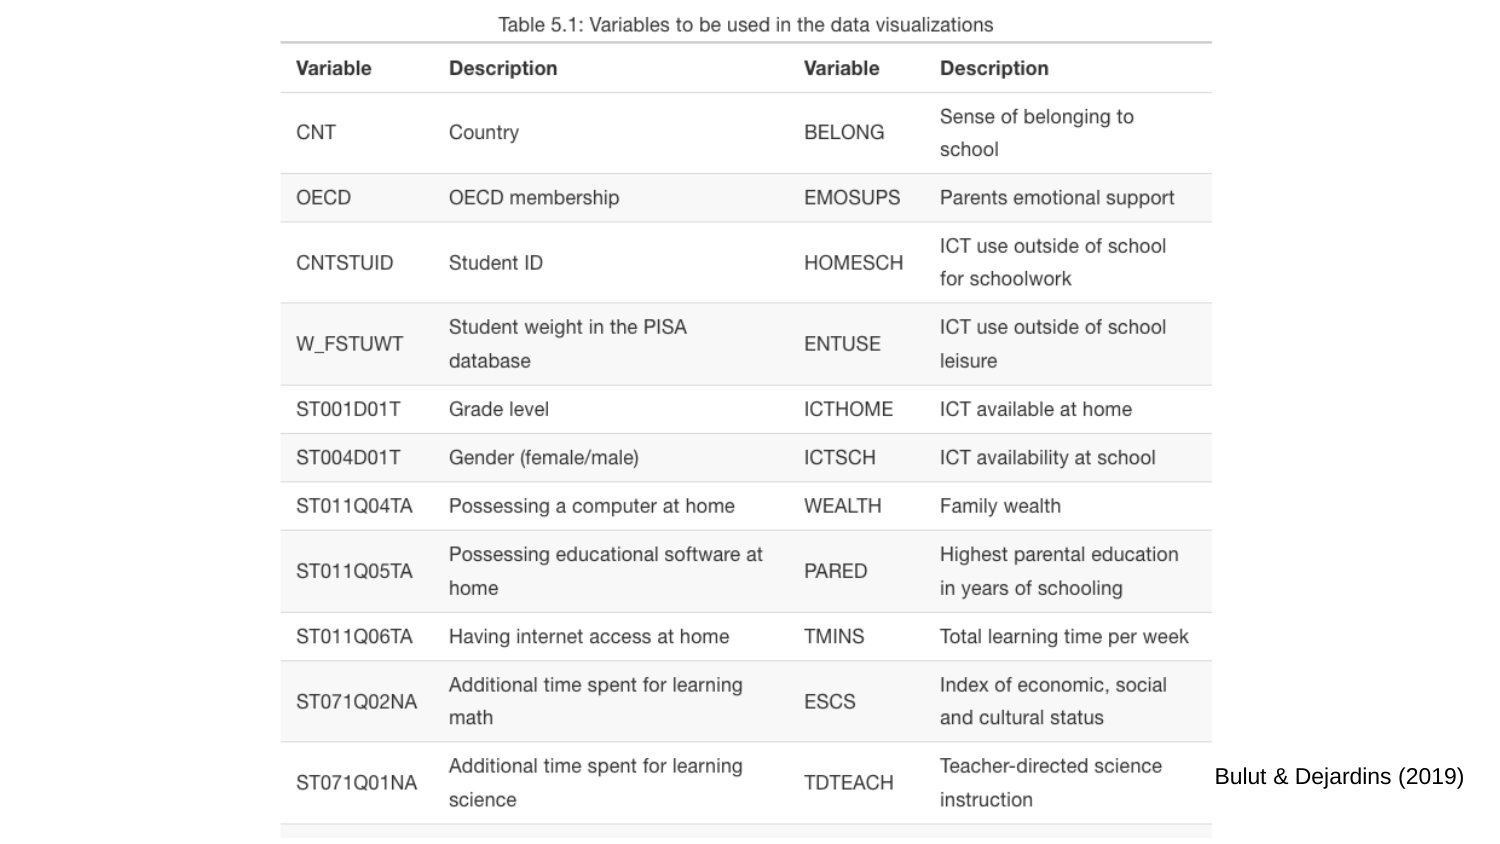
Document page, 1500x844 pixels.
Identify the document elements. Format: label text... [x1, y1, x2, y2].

text_box Bulut & Dejardins (2019) [1238, 742, 1500, 805]
picture [265, 5, 1235, 839]
